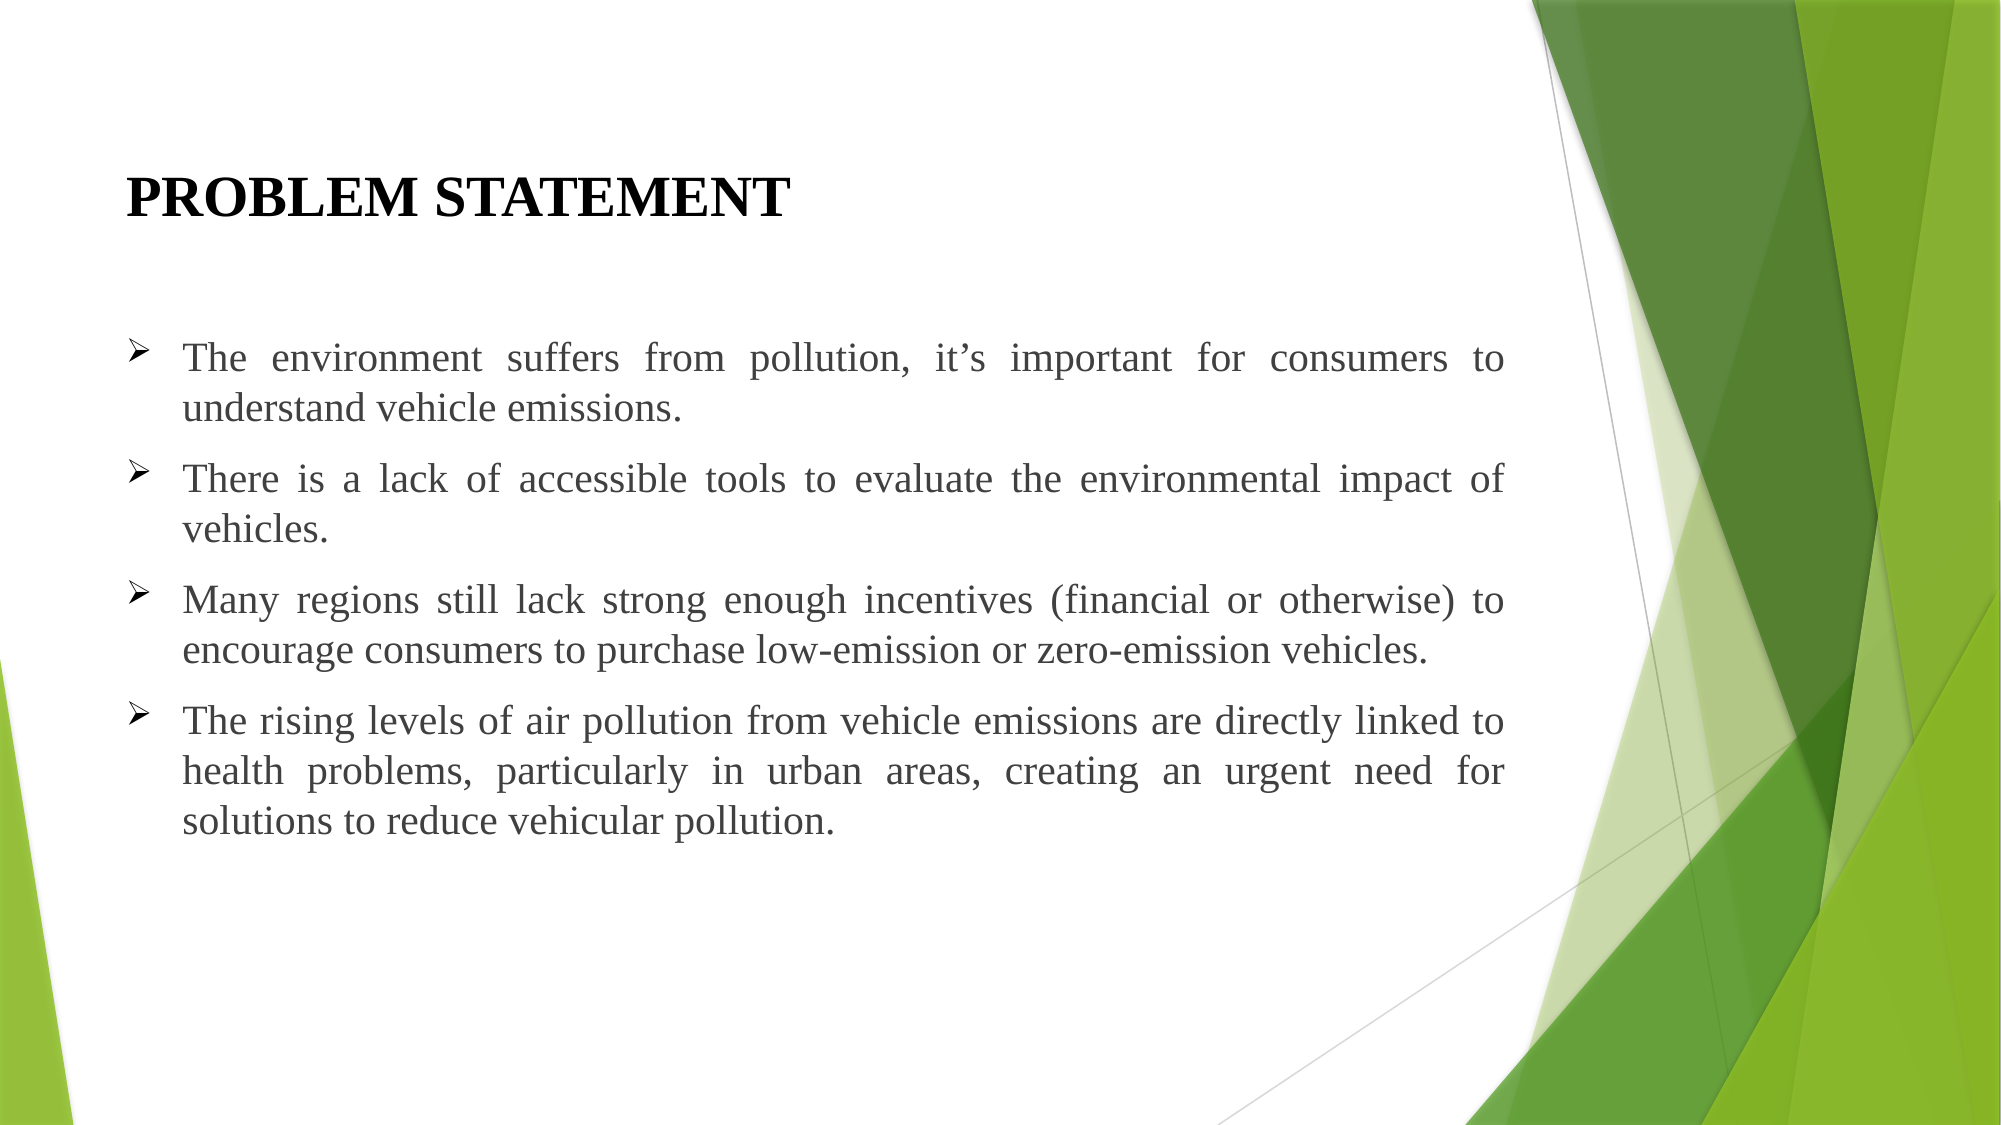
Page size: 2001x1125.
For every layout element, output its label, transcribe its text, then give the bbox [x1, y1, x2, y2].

list The environment suffers from pollution, it’s important for consumers to understand vehicle emissions. There is a lack of accessible tools to evaluate the environmental impact of vehicles. Many regions still lack strong enough incentives (financial or otherwise) to encourage consumers to purchase low-emission or zero-emission vehicles. The rising levels of air pollution from vehicle emissions are directly linked to health problems, particularly in urban areas, creating an urgent need for solutions to reduce vehicular pollution. [111, 256, 1522, 912]
title PROBLEM STATEMENT [111, 150, 1522, 256]
